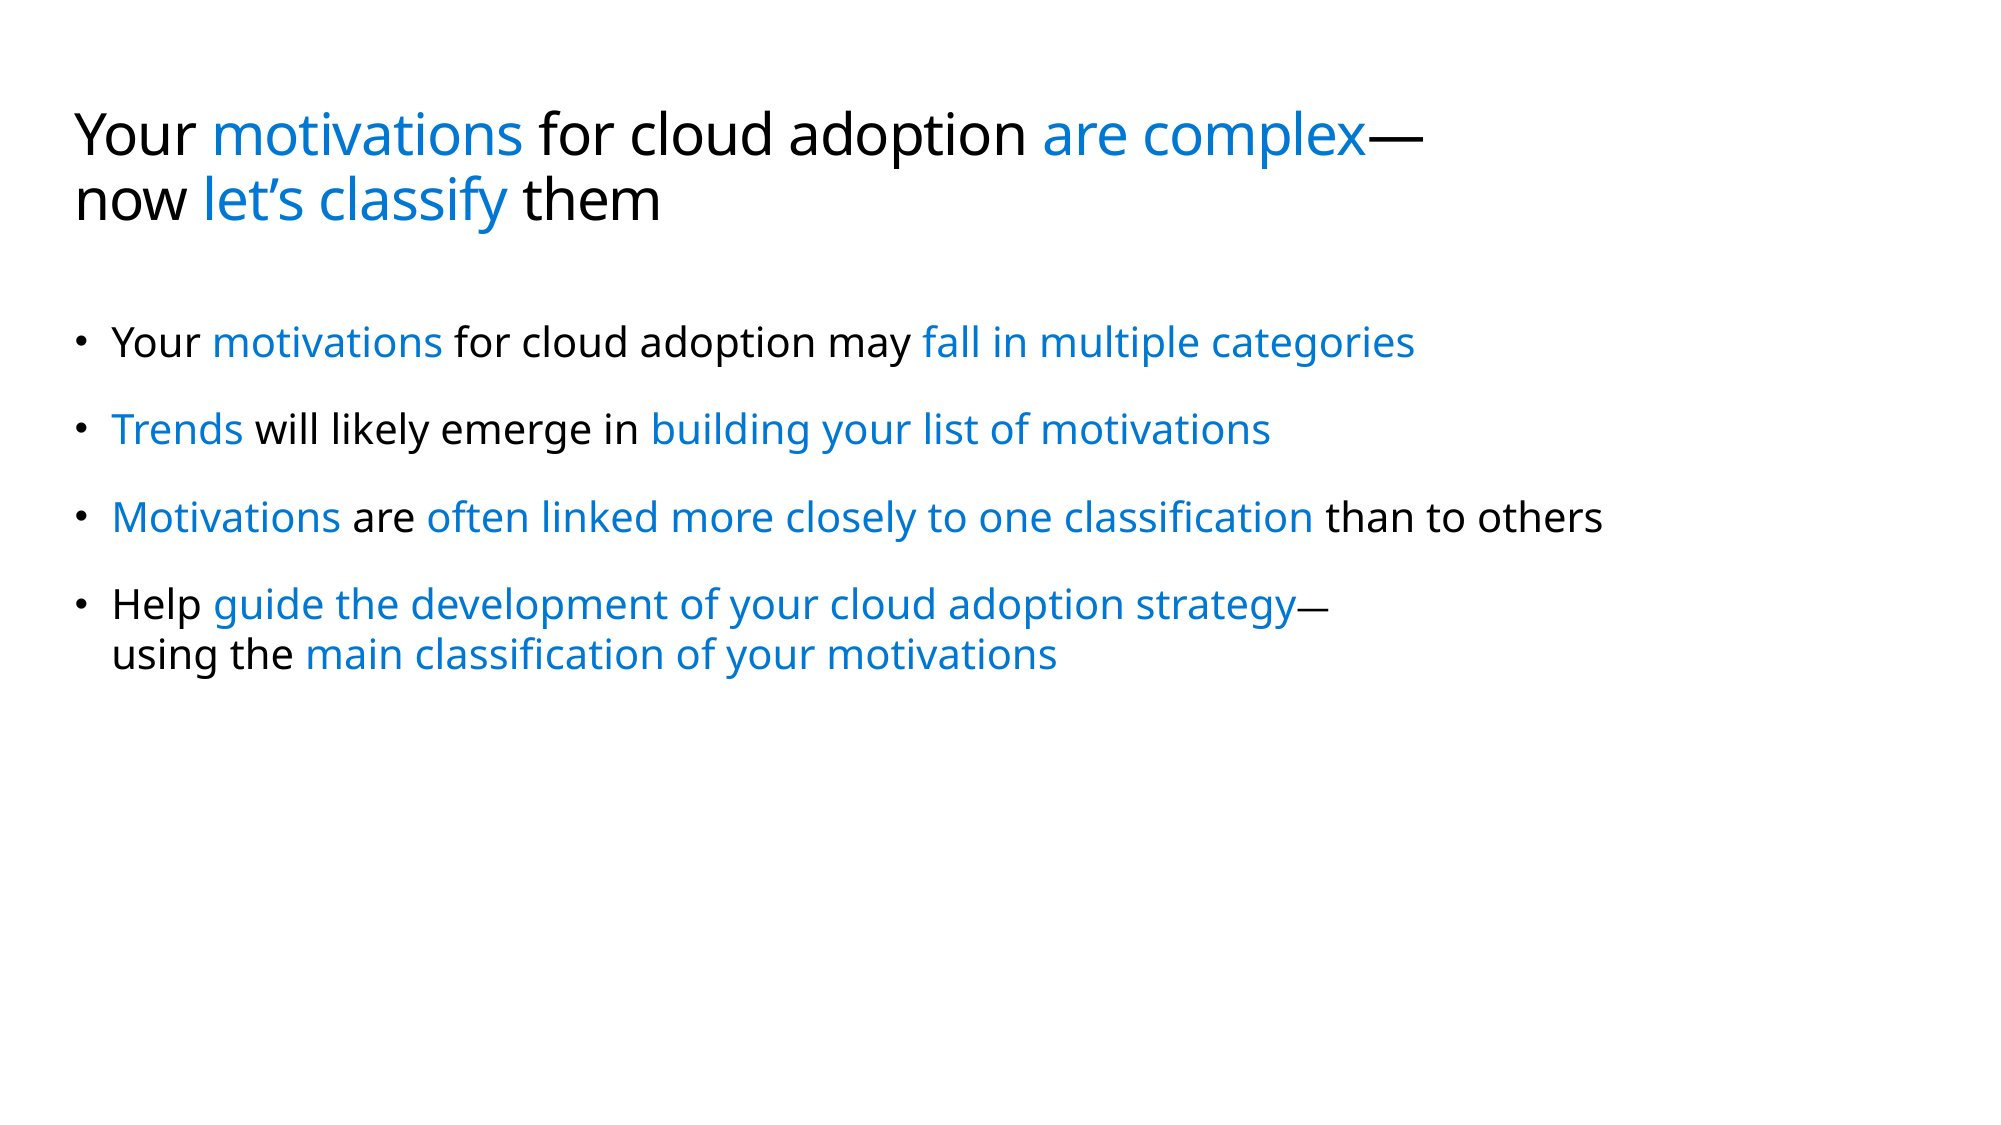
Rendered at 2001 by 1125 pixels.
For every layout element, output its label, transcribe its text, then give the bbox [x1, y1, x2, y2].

list Your motivations for cloud adoption may fall in multiple categories Trends will likely emerge in building your list of motivations Motivations are often linked more closely to one classification than to others Help guide the development of your cloud adoption strategy— using the main classification of your motivations [74, 315, 1647, 682]
title Your motivations for cloud adoption are complex— now let’s classify them [74, 101, 1930, 233]
